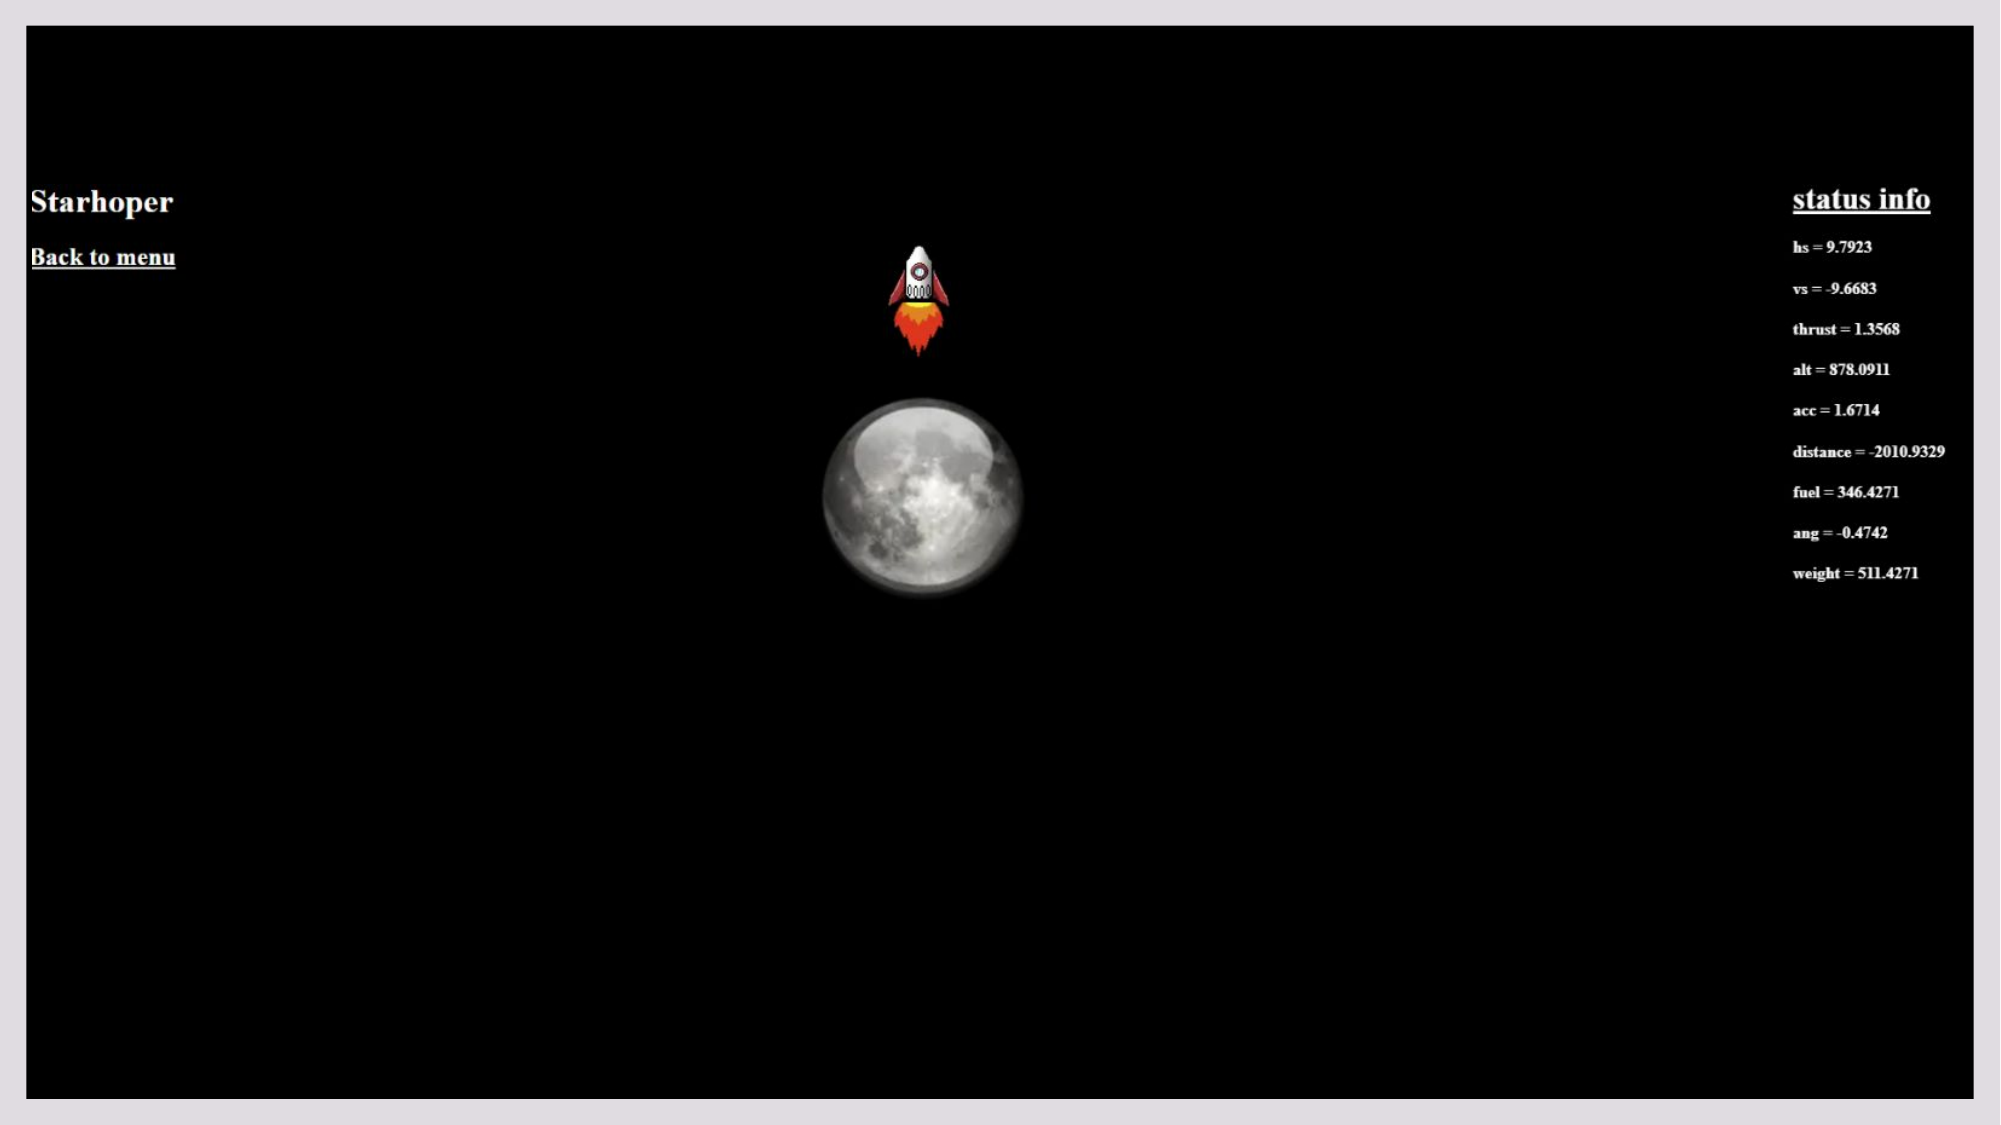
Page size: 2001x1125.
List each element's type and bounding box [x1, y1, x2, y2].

list [32, 184, 1967, 889]
